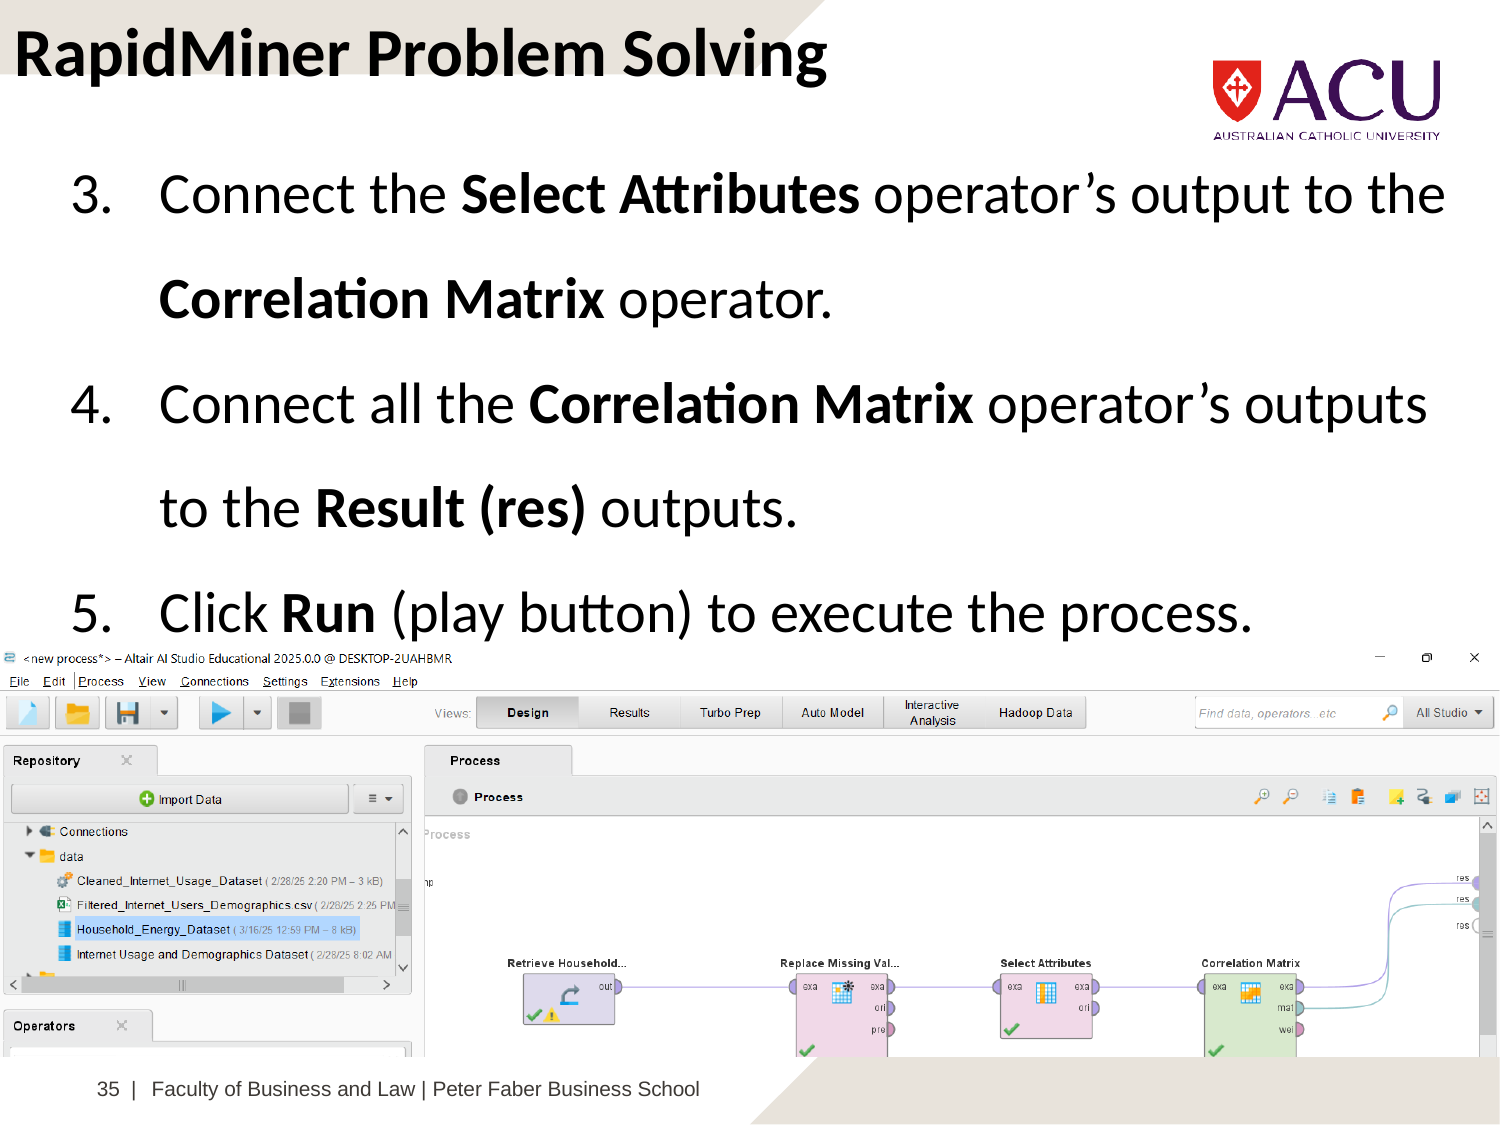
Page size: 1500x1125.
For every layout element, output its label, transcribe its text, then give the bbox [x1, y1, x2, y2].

text_box RapidMiner Problem Solving [0, 0, 1163, 98]
slide_number 35 | [90, 1075, 703, 1125]
picture [1213, 59, 1440, 112]
picture [0, 646, 1500, 1057]
text_box Connect the Select Attributes operator’s output to the Correlation Matrix operator. Connect all the Correlation Matrix operator’s outputs to the Result (res) outputs. Click Run (play button) to execute the process. [0, 112, 1498, 646]
text_box Faculty of Business and Law | Peter Faber Business School [149, 1075, 703, 1101]
